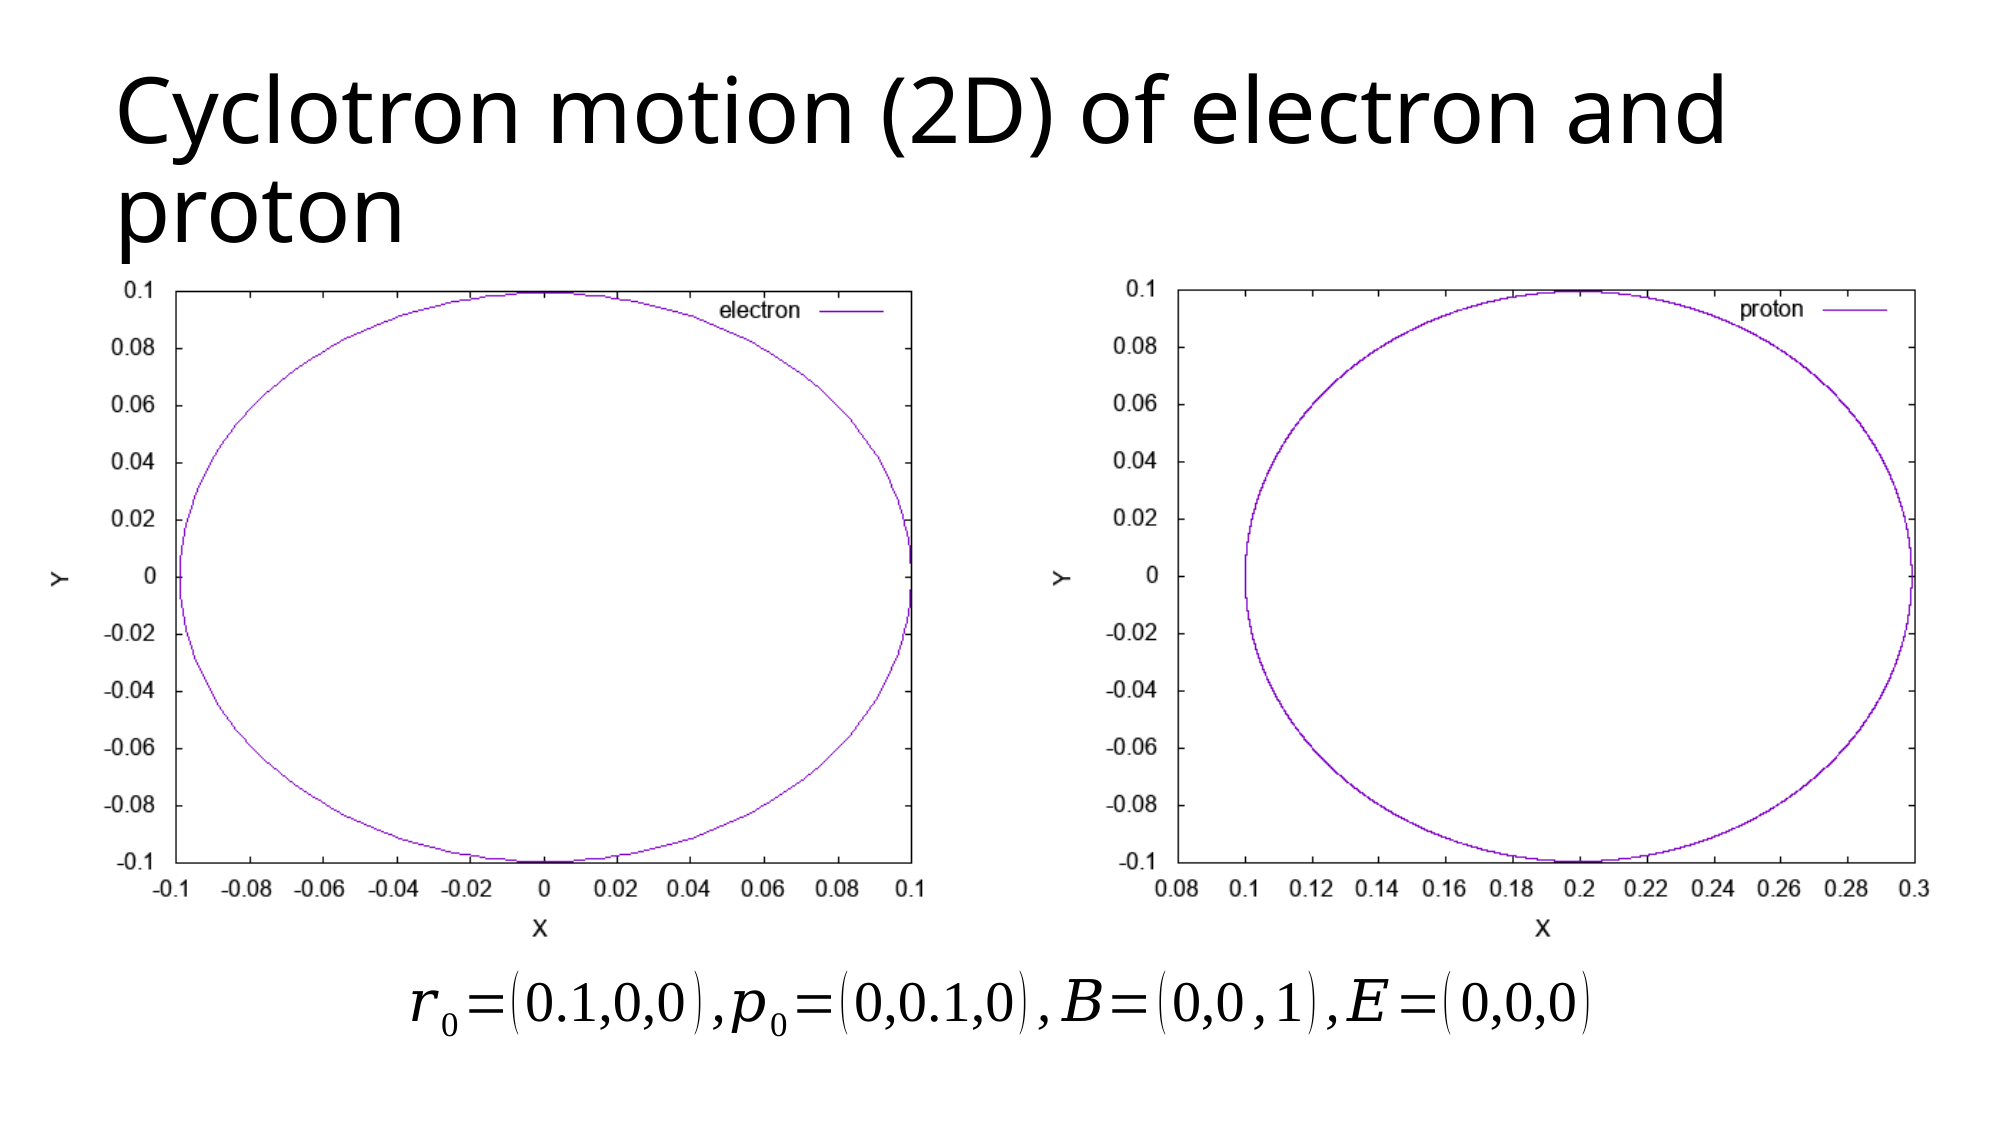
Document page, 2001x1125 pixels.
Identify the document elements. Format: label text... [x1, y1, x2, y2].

title Cyclotron motion (2D) of electron and proton [99, 54, 1901, 272]
picture [47, 271, 931, 944]
picture [1049, 271, 1936, 944]
